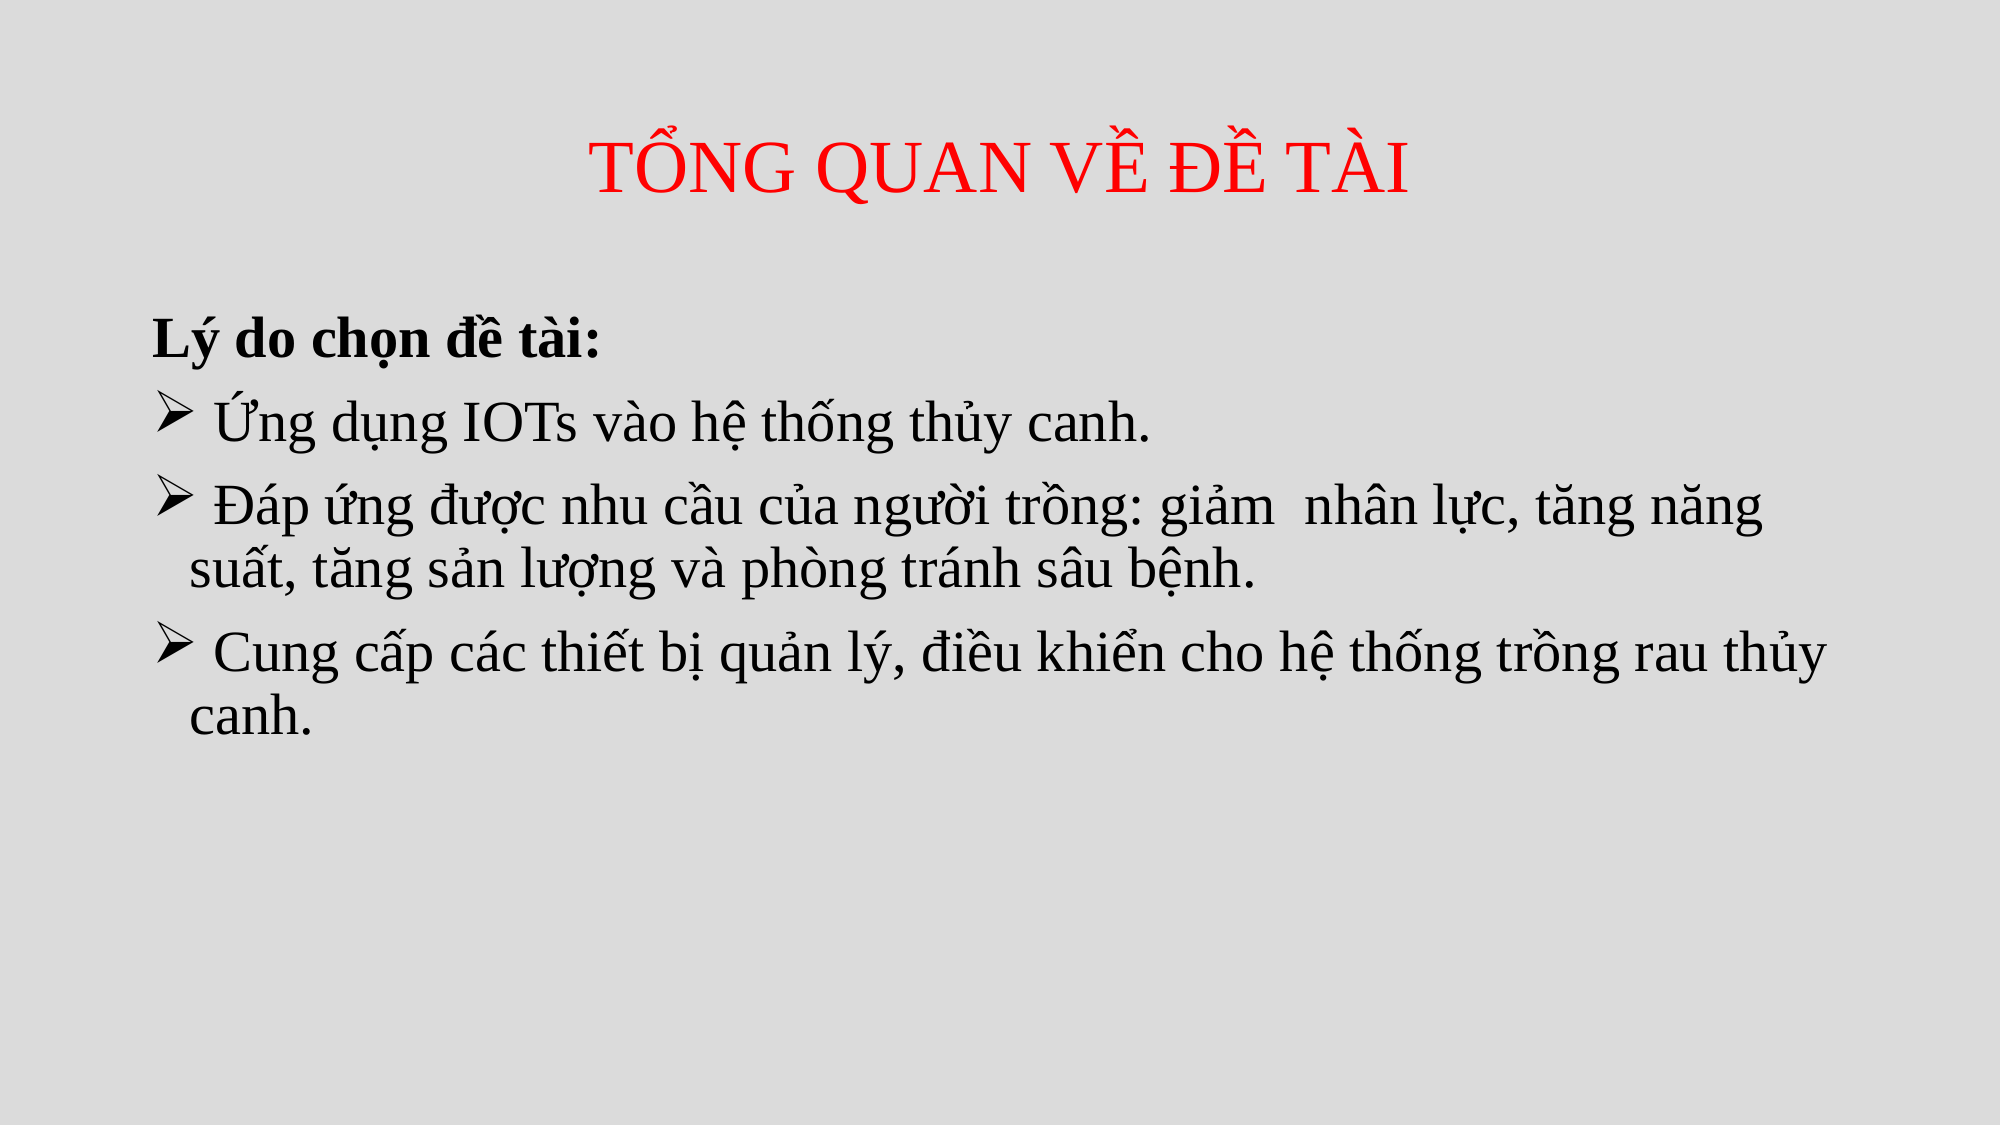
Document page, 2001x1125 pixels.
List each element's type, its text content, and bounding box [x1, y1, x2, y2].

title TỔNG QUAN VỀ ĐỀ TÀI [137, 59, 1863, 278]
list Lý do chọn đề tài: Ứng dụng IOTs vào hệ thống thủy canh. Đáp ứng được nhu cầu của người trồng: giảm nhân lực, tăng năng suất, tăng sản lượng và phòng tránh sâu bệnh. Cung cấp các thiết bị quản lý, điều khiển cho hệ thống trồng rau thủy canh. [137, 299, 1863, 1014]
